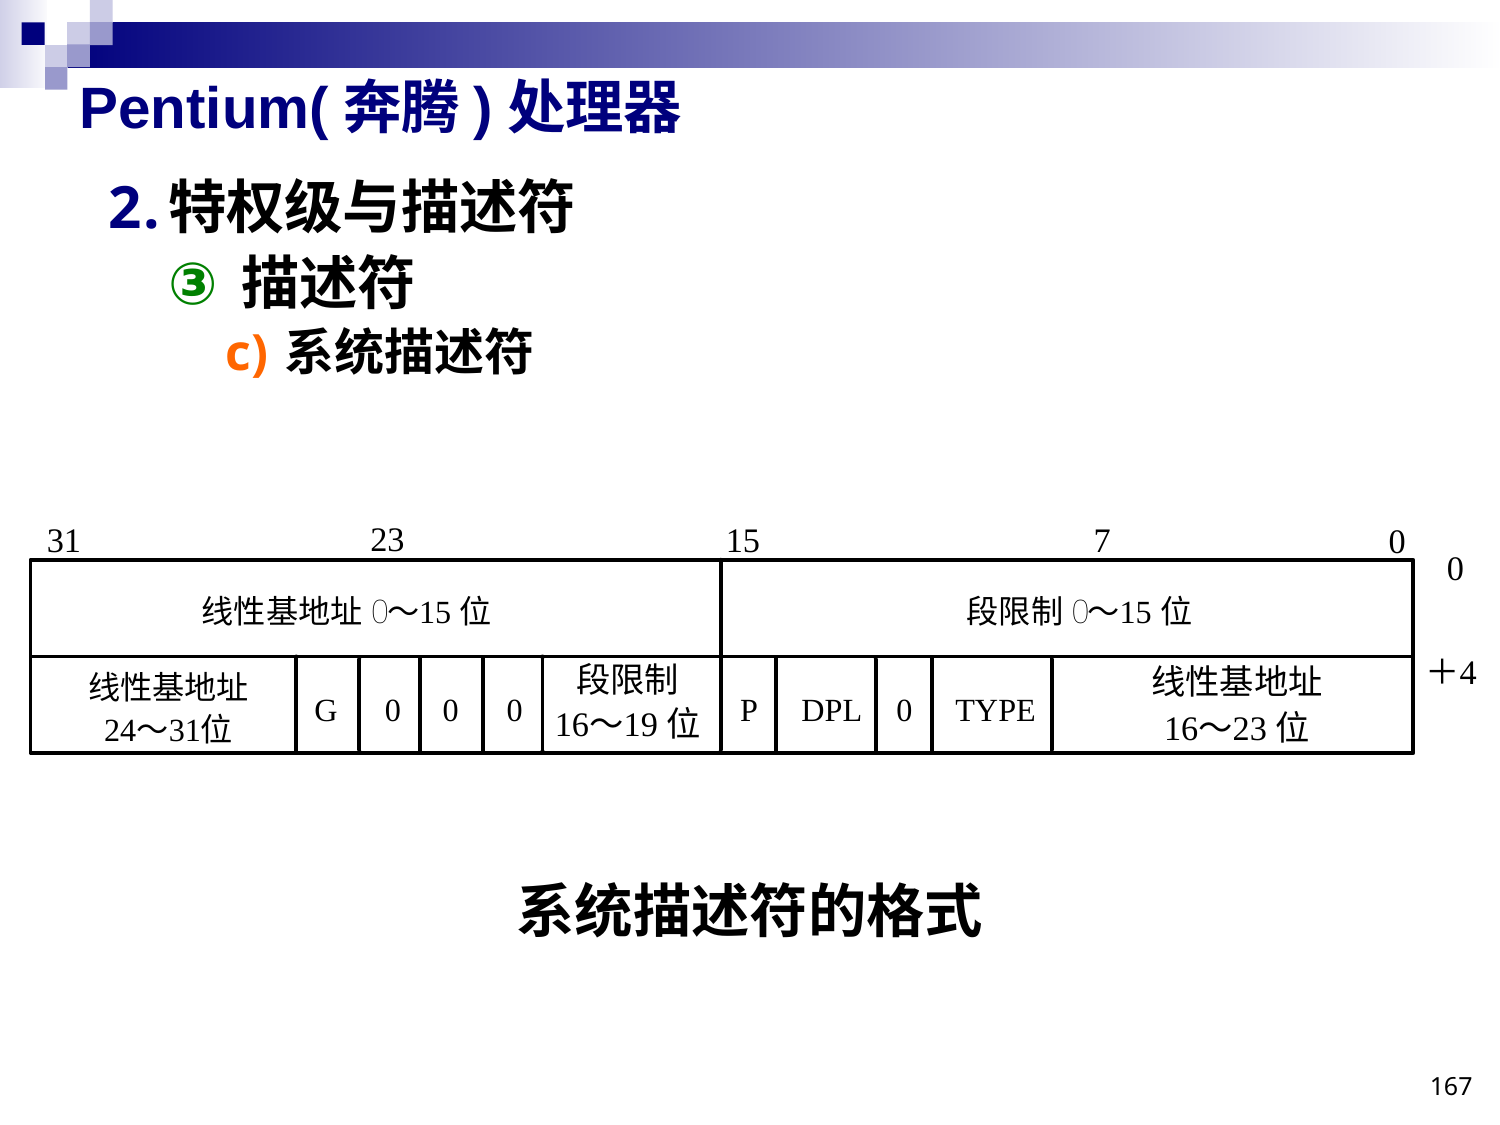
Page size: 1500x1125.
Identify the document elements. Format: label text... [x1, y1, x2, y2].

list 特权级与描述符 描述符 系统描述符 [93, 162, 1476, 514]
slide_number 167 [1137, 1037, 1488, 1113]
picture [21, 515, 1494, 762]
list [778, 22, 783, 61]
list 特权级与描述符 描述符 系统描述符 [93, 769, 1476, 1101]
text_box 系统描述符的格式 [468, 867, 1032, 952]
title Pentium(奔腾)处理器 [64, 61, 1476, 150]
text_box [689, 22, 693, 61]
